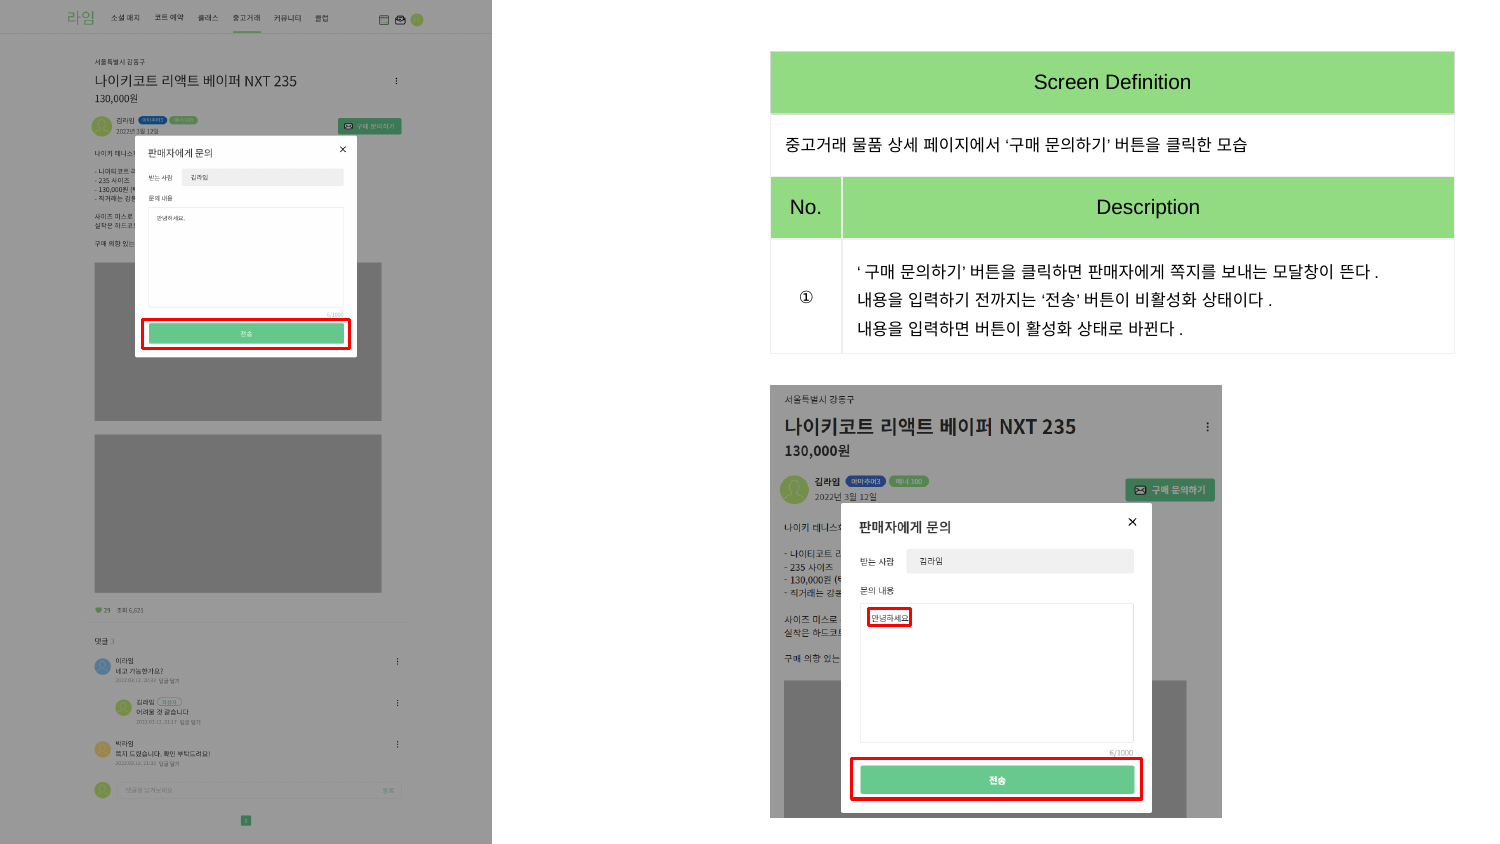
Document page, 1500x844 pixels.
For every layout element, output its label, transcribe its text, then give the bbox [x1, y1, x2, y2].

table_cell No. [771, 177, 841, 238]
table_cell 중고거래 물품 상세 페이지에서 ‘구매 문의하기’ 버튼을 클릭한 모습 [771, 115, 1454, 176]
table_header Screen Definition [771, 52, 1454, 113]
table_cell ① [771, 240, 841, 353]
picture [0, 0, 492, 844]
table_cell Description [843, 177, 1454, 238]
table_cell ‘구매 문의하기’ 버튼을 클릭하면 판매자에게 쪽지를 보내는 모달창이 뜬다. 내용을 입력하기 전까지는 ‘전송’ 버튼이 비활성화 상태이다. 내용을 입력하면 버튼이 활성화 상태로 바뀐다. [843, 240, 1454, 353]
picture [769, 384, 1222, 819]
